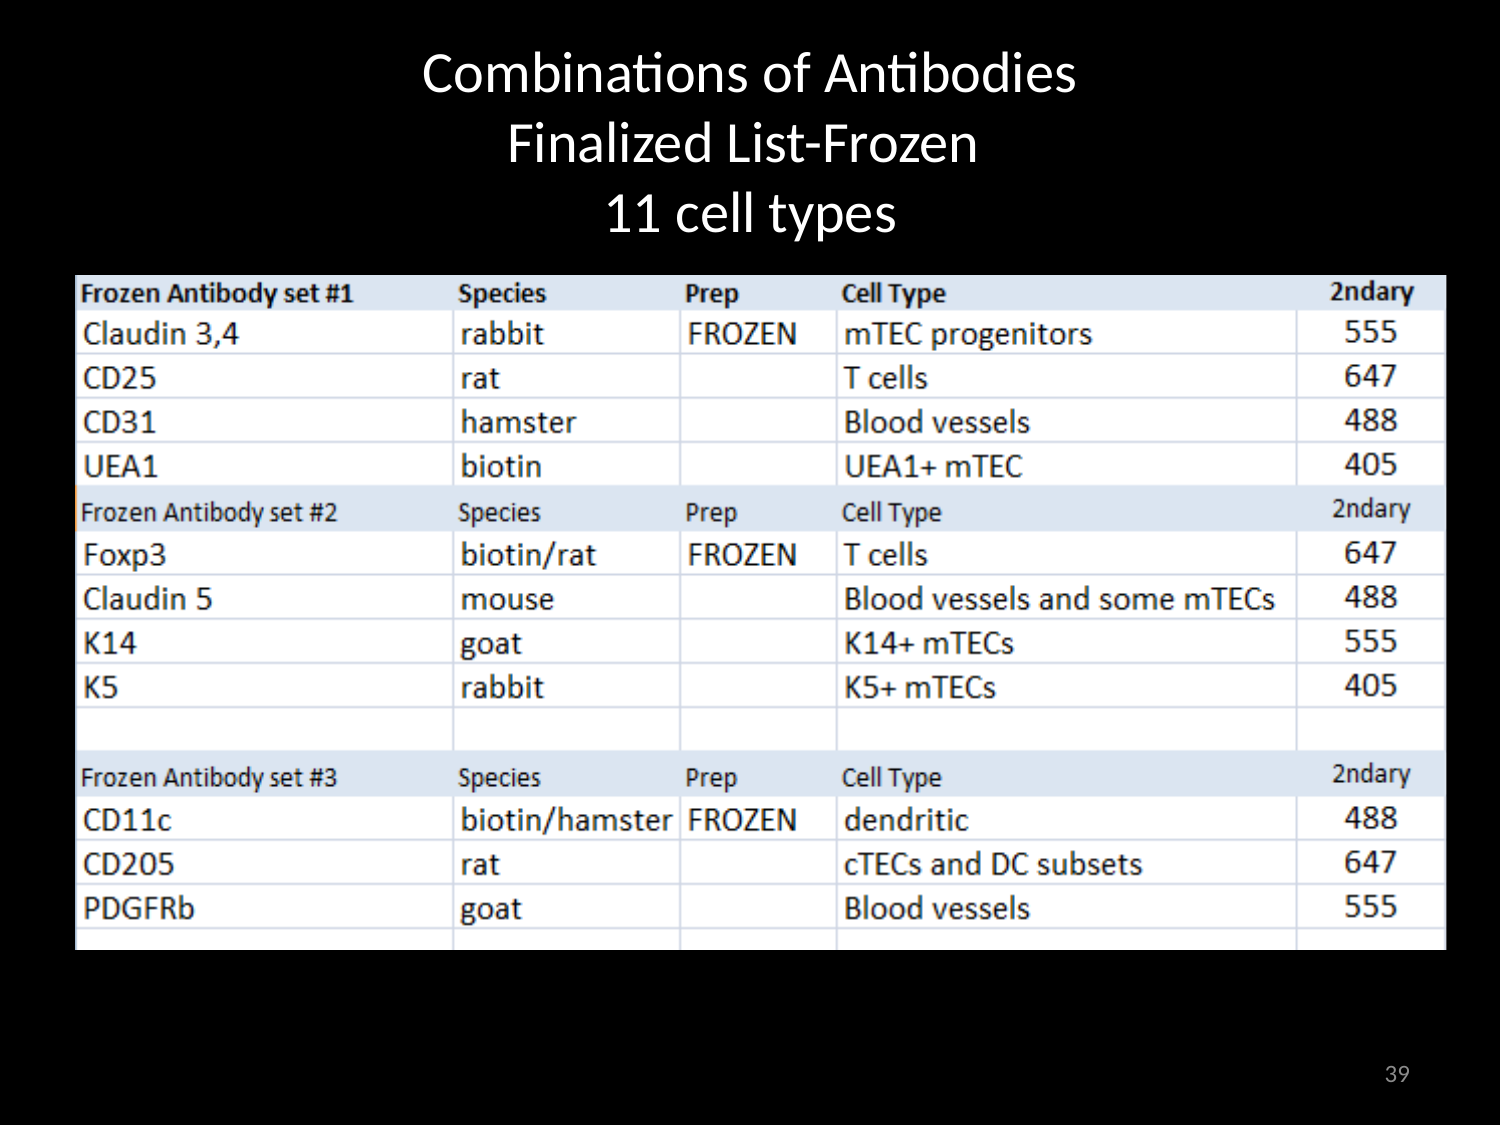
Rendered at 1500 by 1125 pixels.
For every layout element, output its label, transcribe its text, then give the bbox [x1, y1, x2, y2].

title Combinations of Antibodies Finalized List-Frozen 11 cell types [75, 45, 1425, 233]
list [74, 274, 1447, 951]
slide_number 39 [1074, 1042, 1425, 1103]
